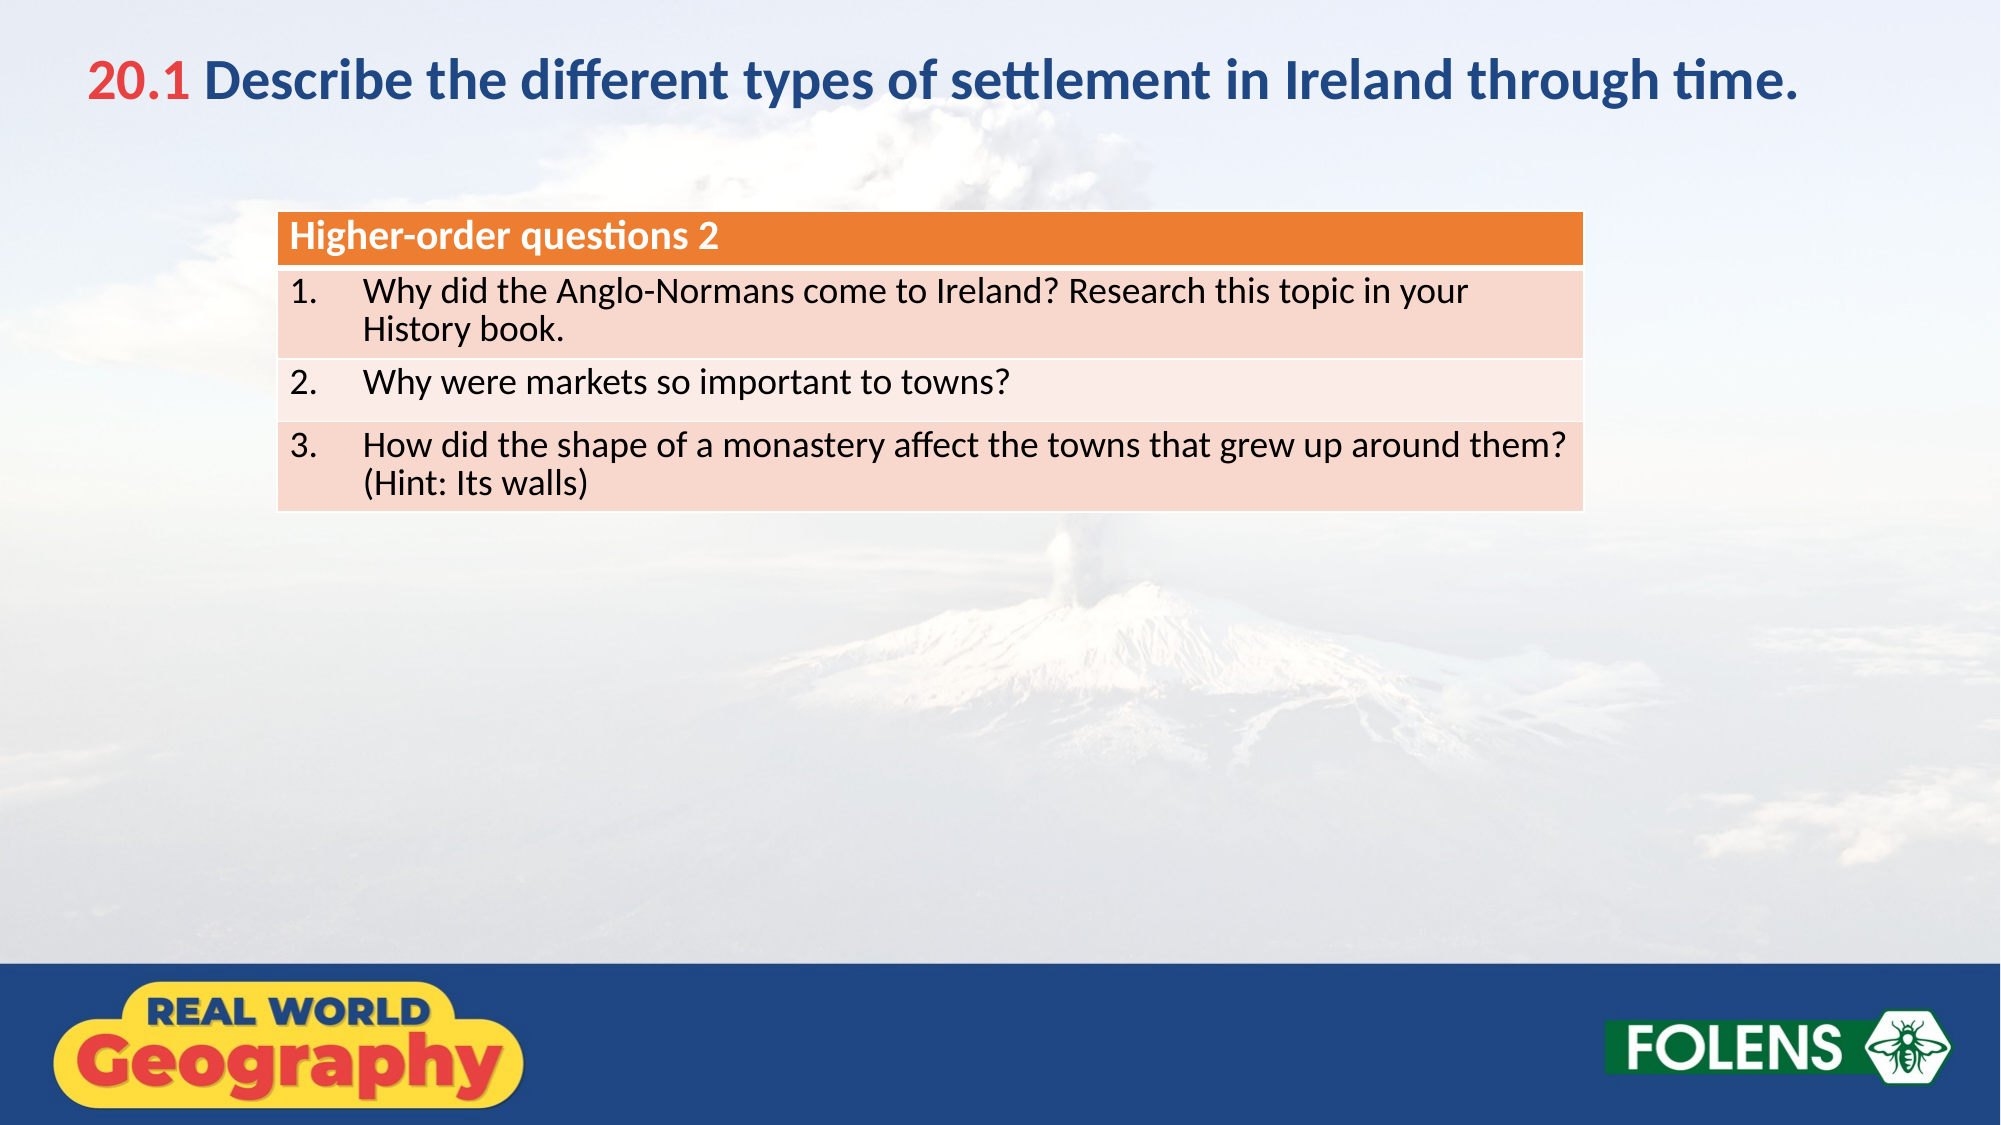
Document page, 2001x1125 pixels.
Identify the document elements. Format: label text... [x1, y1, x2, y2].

text_box 20.1 Describe the different types of settlement in Ireland through time. [72, 42, 1962, 144]
table_cell 3. How did the shape of a monastery affect the towns that grew up around them? (Hint: Its walls) [278, 422, 1583, 511]
table_cell 2. Why were markets so important to towns? [278, 360, 1583, 421]
table_header Higher-order questions 2 [278, 212, 1583, 265]
picture [0, 0, 2001, 1125]
table_cell 1. Why did the Anglo-Normans come to Ireland? Research this topic in your History book. [278, 271, 1583, 358]
